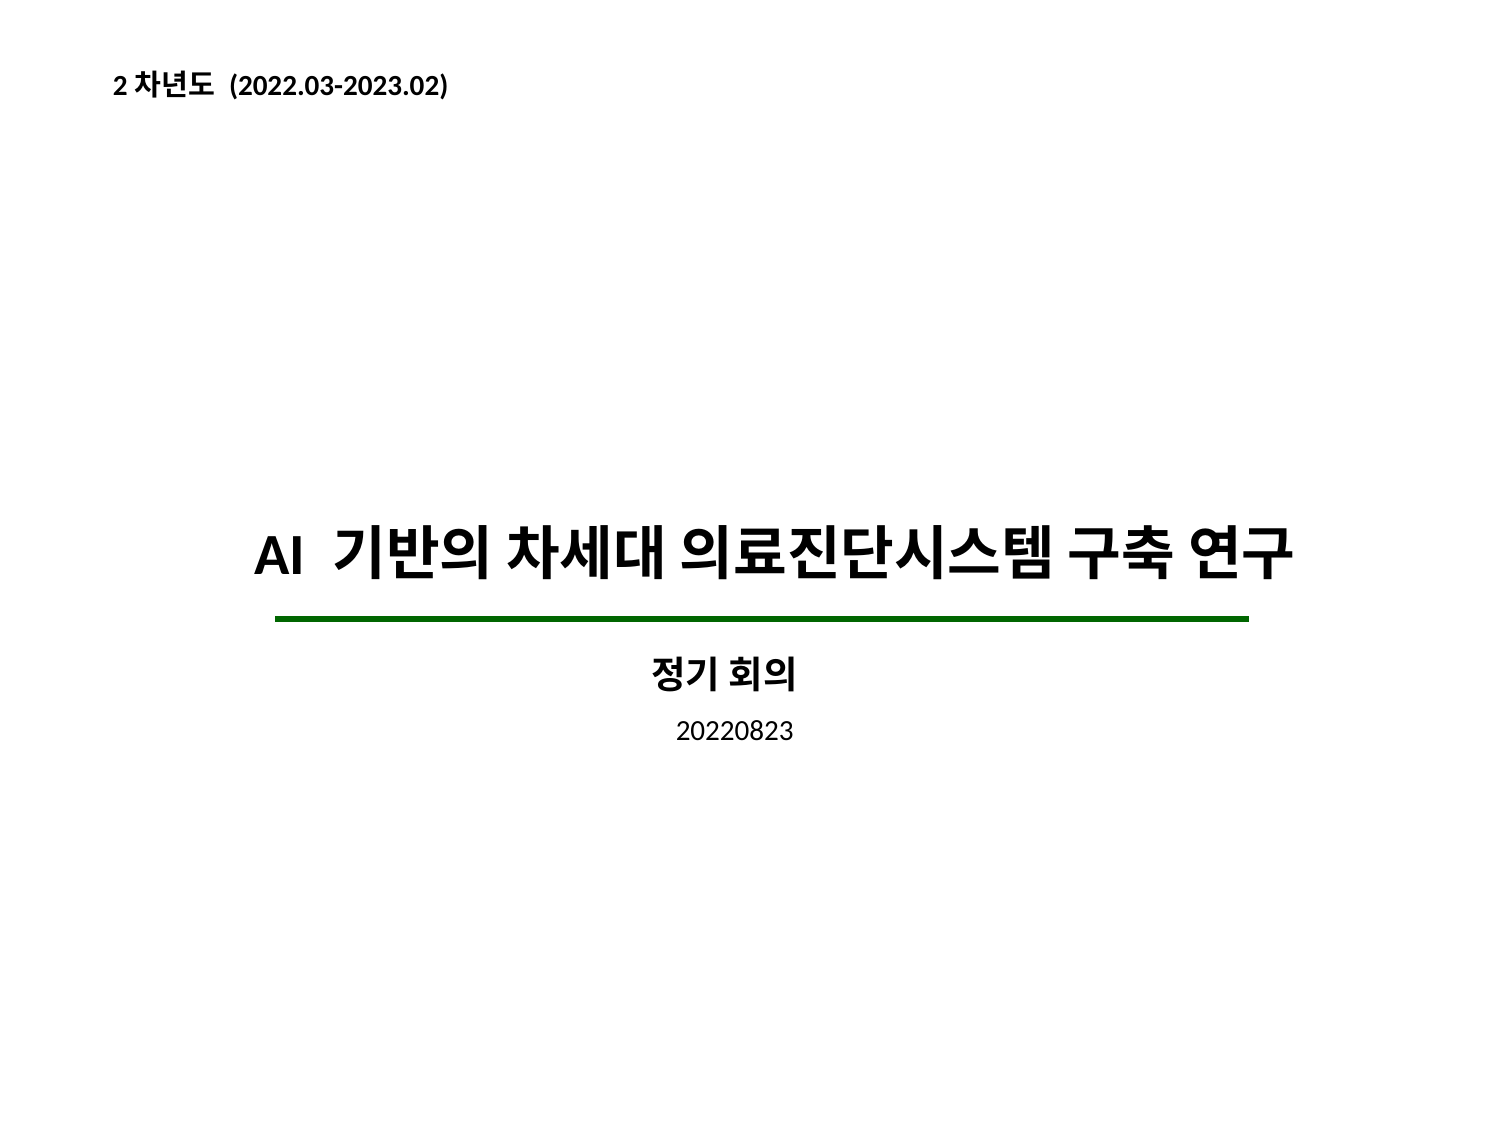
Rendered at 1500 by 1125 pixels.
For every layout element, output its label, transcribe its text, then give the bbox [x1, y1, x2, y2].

text_box 20220823 [545, 704, 925, 755]
text_box 2차년도 (2022.03-2023.02) [97, 59, 654, 110]
text_box AI 기반의 차세대 의료진단시스템 구축 연구 [171, 508, 1379, 594]
text_box 정기 회의 [636, 643, 853, 704]
